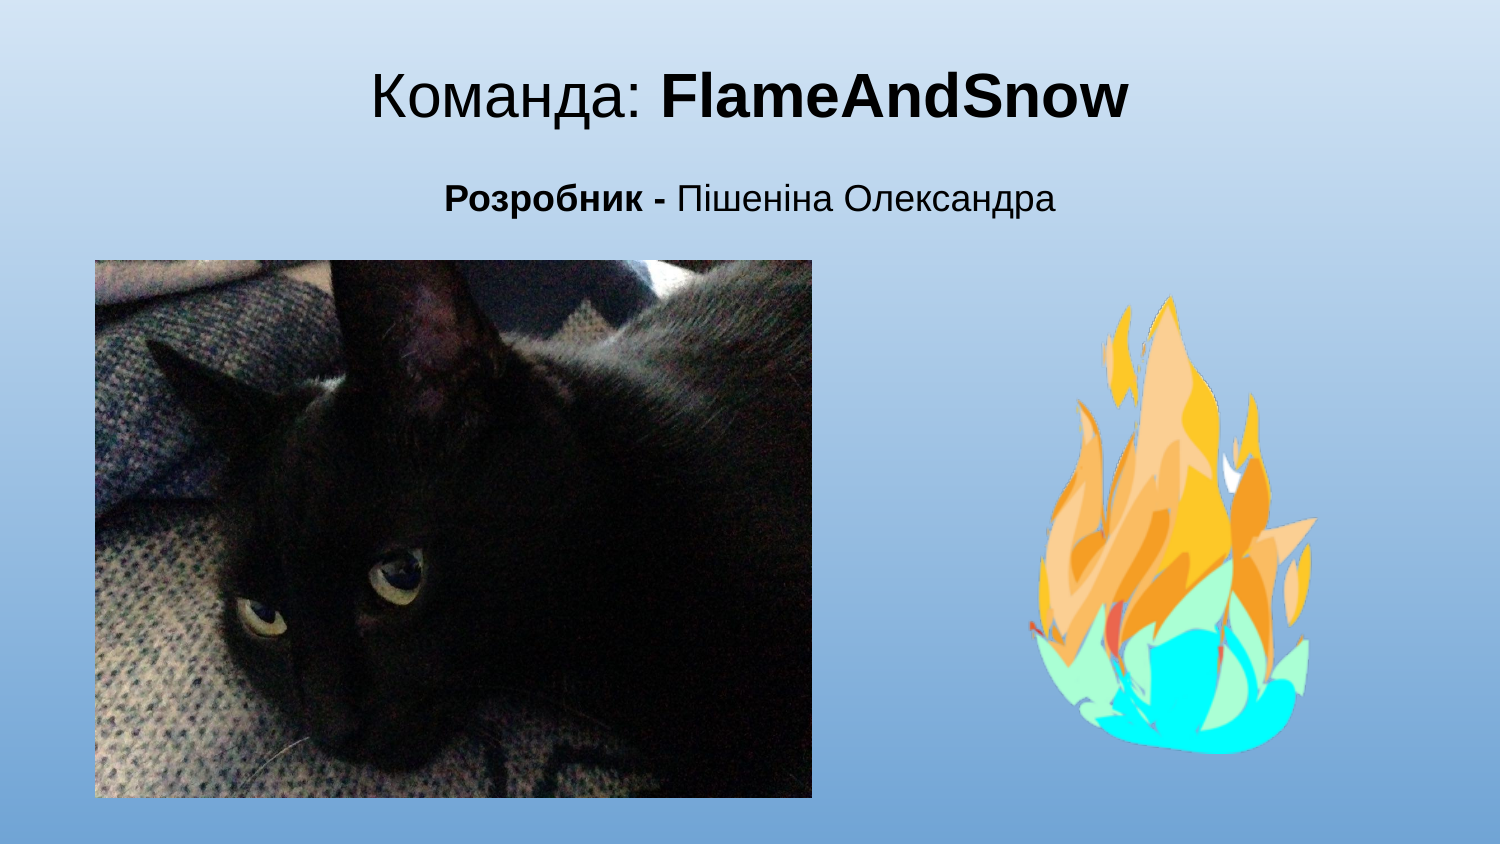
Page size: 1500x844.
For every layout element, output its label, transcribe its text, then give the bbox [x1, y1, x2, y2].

list Розробник - Пішеніна Олександра [229, 152, 1271, 232]
title Команда: FlameAndSnow [51, 40, 1449, 135]
picture [95, 260, 812, 798]
picture [948, 280, 1397, 755]
